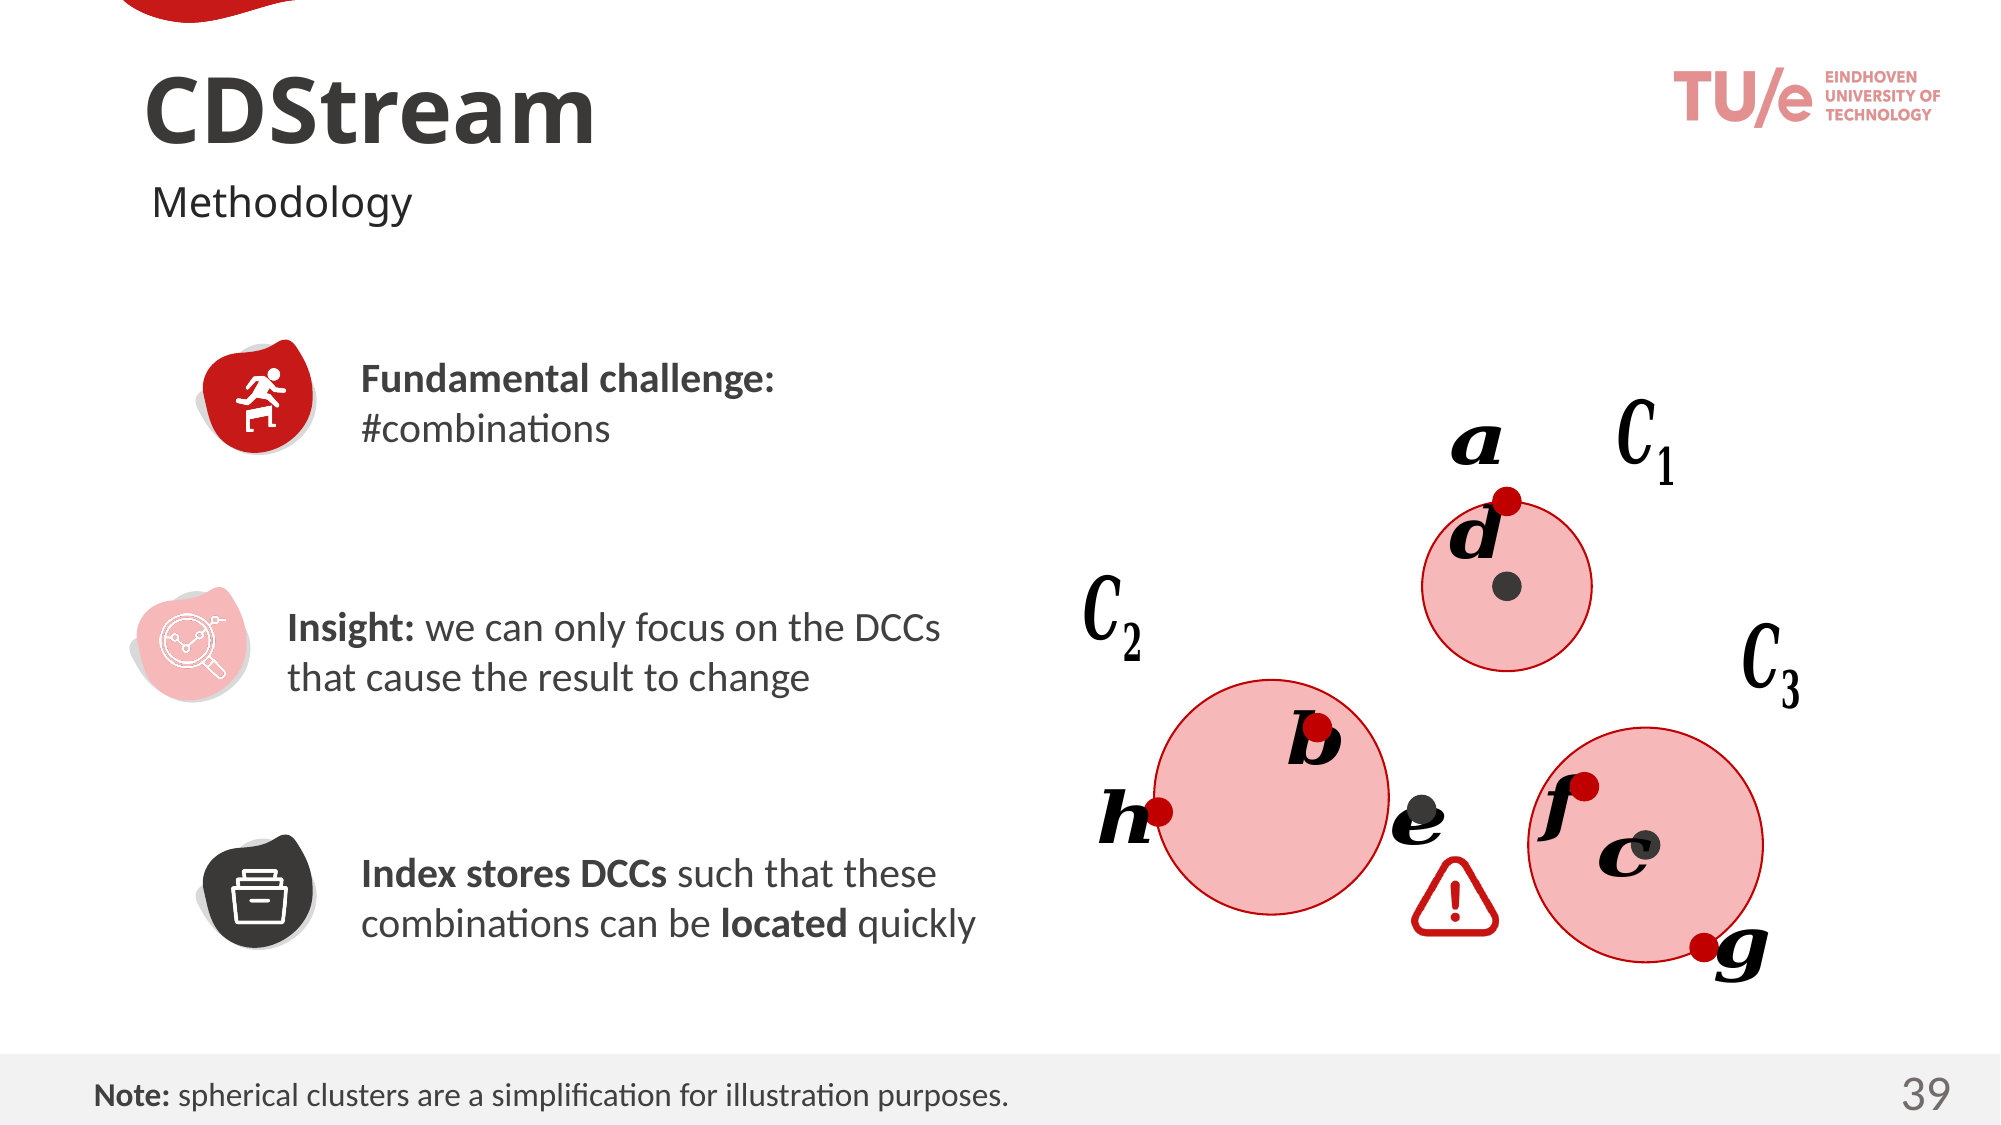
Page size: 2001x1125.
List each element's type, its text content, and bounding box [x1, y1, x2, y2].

slide_number 39 [1885, 1053, 2000, 1114]
text_box CDStream [142, 52, 599, 163]
text_box [1527, 726, 1764, 964]
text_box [1389, 782, 1453, 862]
text_box Methodology [151, 176, 413, 227]
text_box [123, 581, 942, 714]
text_box [1660, 52, 1964, 143]
text_box [1629, 829, 1662, 861]
text_box [1568, 770, 1601, 803]
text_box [189, 334, 921, 466]
text_box [1143, 796, 1175, 828]
text_box [1421, 501, 1593, 673]
text_box [1491, 485, 1523, 518]
text_box Note: spherical clusters are a simplification for illustration purposes. [93, 1072, 1349, 1113]
text_box [1301, 711, 1334, 744]
picture [1411, 852, 1499, 940]
text_box [1688, 931, 1720, 964]
text_box [1491, 570, 1523, 603]
text_box [1153, 678, 1389, 916]
text_box [121, 0, 296, 24]
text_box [189, 829, 991, 961]
